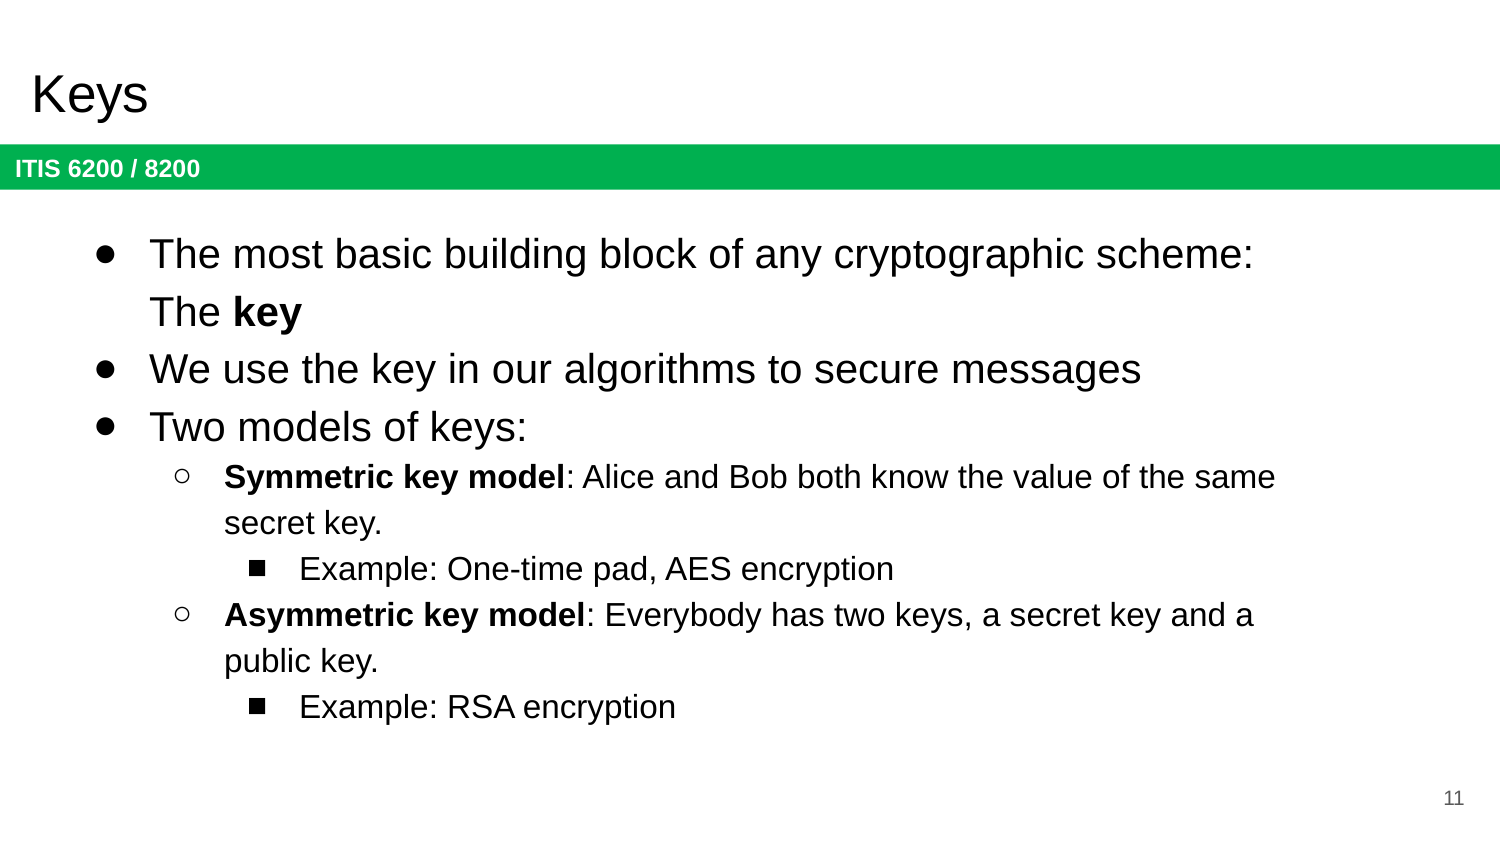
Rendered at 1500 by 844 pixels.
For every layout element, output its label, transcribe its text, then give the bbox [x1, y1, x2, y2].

list The most basic building block of any cryptographic scheme: The key We use the key in our algorithms to secure messages Two models of keys: Symmetric key model: Alice and Bob both know the value of the same secret key. Example: One-time pad, AES encryption Asymmetric key model: Everybody has two keys, a secret key and a public key. Example: RSA encryption [59, 204, 1333, 786]
slide_number 11 [1389, 764, 1480, 830]
title Keys [16, 44, 1415, 139]
